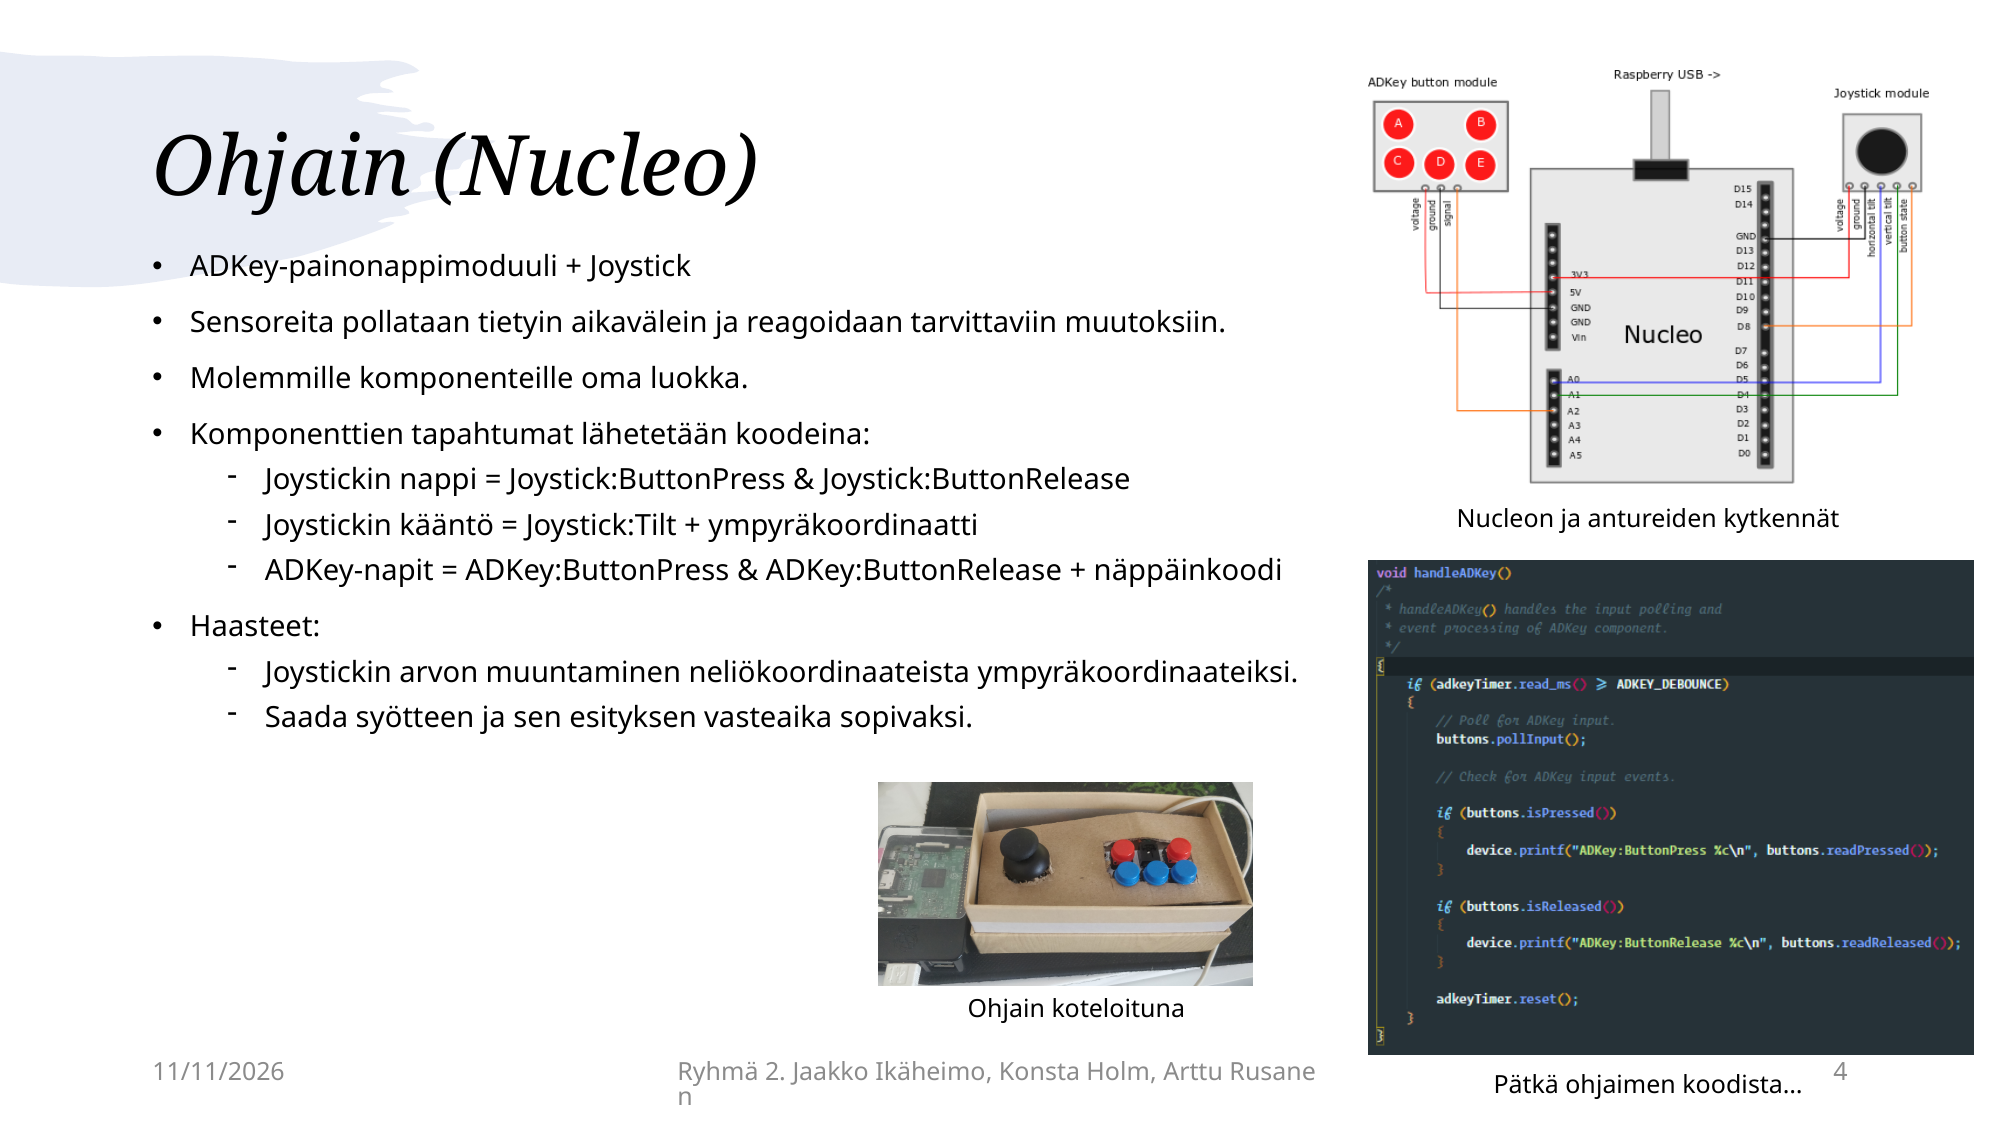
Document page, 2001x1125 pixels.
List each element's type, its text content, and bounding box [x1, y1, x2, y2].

title Ohjain (Nucleo) [137, 59, 1863, 278]
picture [1368, 560, 1974, 1055]
picture [878, 782, 1253, 986]
text_box Nucleon ja antureiden kytkennät [1441, 494, 1855, 540]
list ADKey-painonappimoduuli + Joystick Sensoreita pollataan tietyin aikavälein ja reagoidaan tarvittaviin muutoksiin. Molemmille komponenteille oma luokka. Komponenttien tapahtumat lähetetään koodeina: Joystickin nappi = Joystick:ButtonPress & Joystick:ButtonRelease Joystickin kääntö = Joystick:Tilt + ympyräkoordinaatti ADKey-napit = ADKey:ButtonPress & ADKey:ButtonRelease + näppäinkoodi Haasteet: Joystickin arvon muuntaminen neliökoordinaateista ympyräkoordinaateiksi. Saada syötteen ja sen esityksen vasteaika sopivaksi. [137, 239, 1338, 833]
slide_number 4 [1412, 1055, 1863, 1103]
text_box Pätkä ohjaimen koodista… [1478, 1061, 1819, 1107]
picture [1368, 70, 1929, 484]
text_box Ohjain koteloituna [952, 986, 1201, 1031]
footer Ryhmä 2. Jaakko Ikäheimo, Konsta Holm, Arttu Rusanen [662, 1042, 1338, 1103]
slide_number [137, 1042, 588, 1103]
